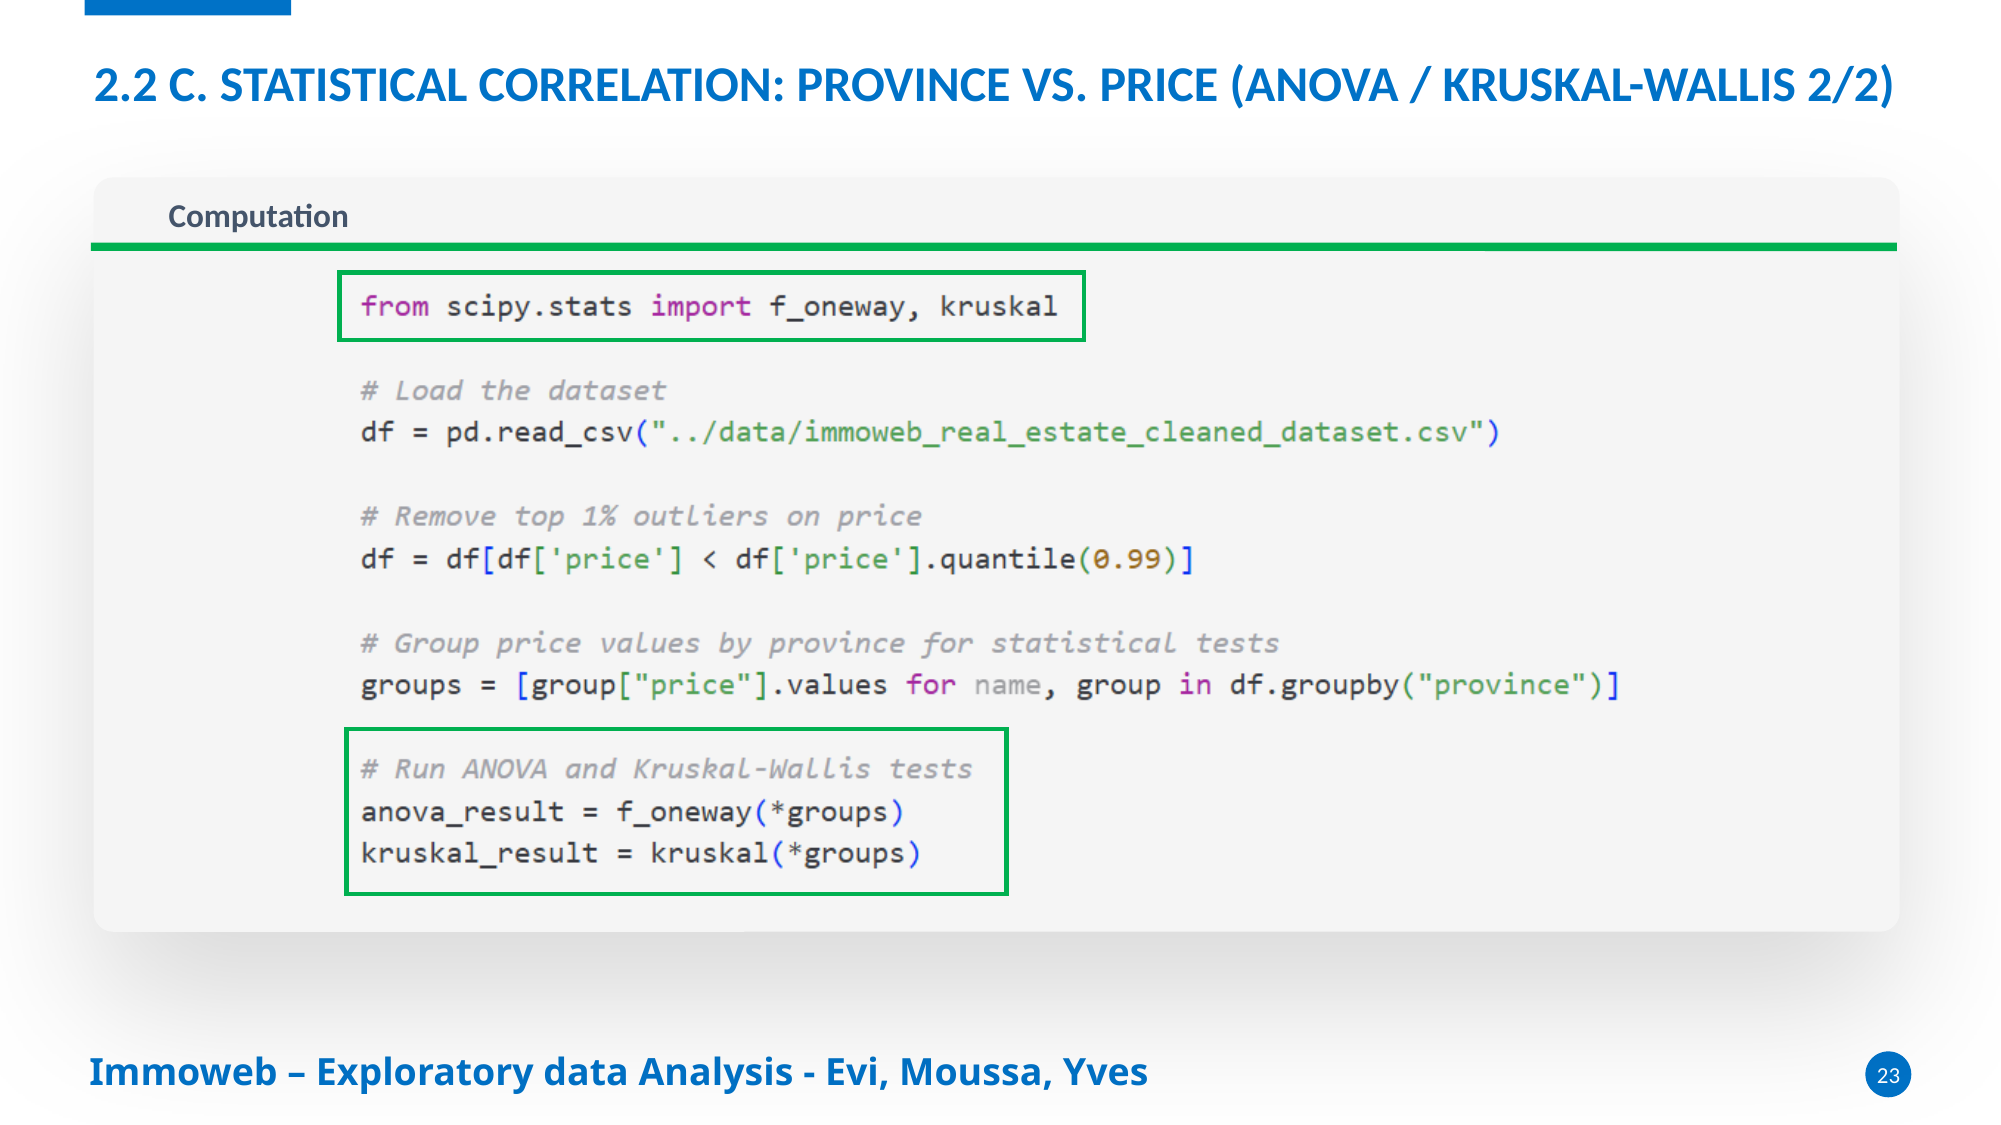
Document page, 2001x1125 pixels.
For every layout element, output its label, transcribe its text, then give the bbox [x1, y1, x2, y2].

picture [346, 285, 1637, 882]
text_box [93, 177, 1900, 932]
text_box Computation [153, 186, 1840, 242]
text_box [345, 728, 1008, 895]
text_box [339, 272, 1085, 341]
title 2.2 C. Statistical Correlation: Province vs. Price (ANOVA / Kruskal-Wallis 2/2) [78, 0, 1922, 187]
